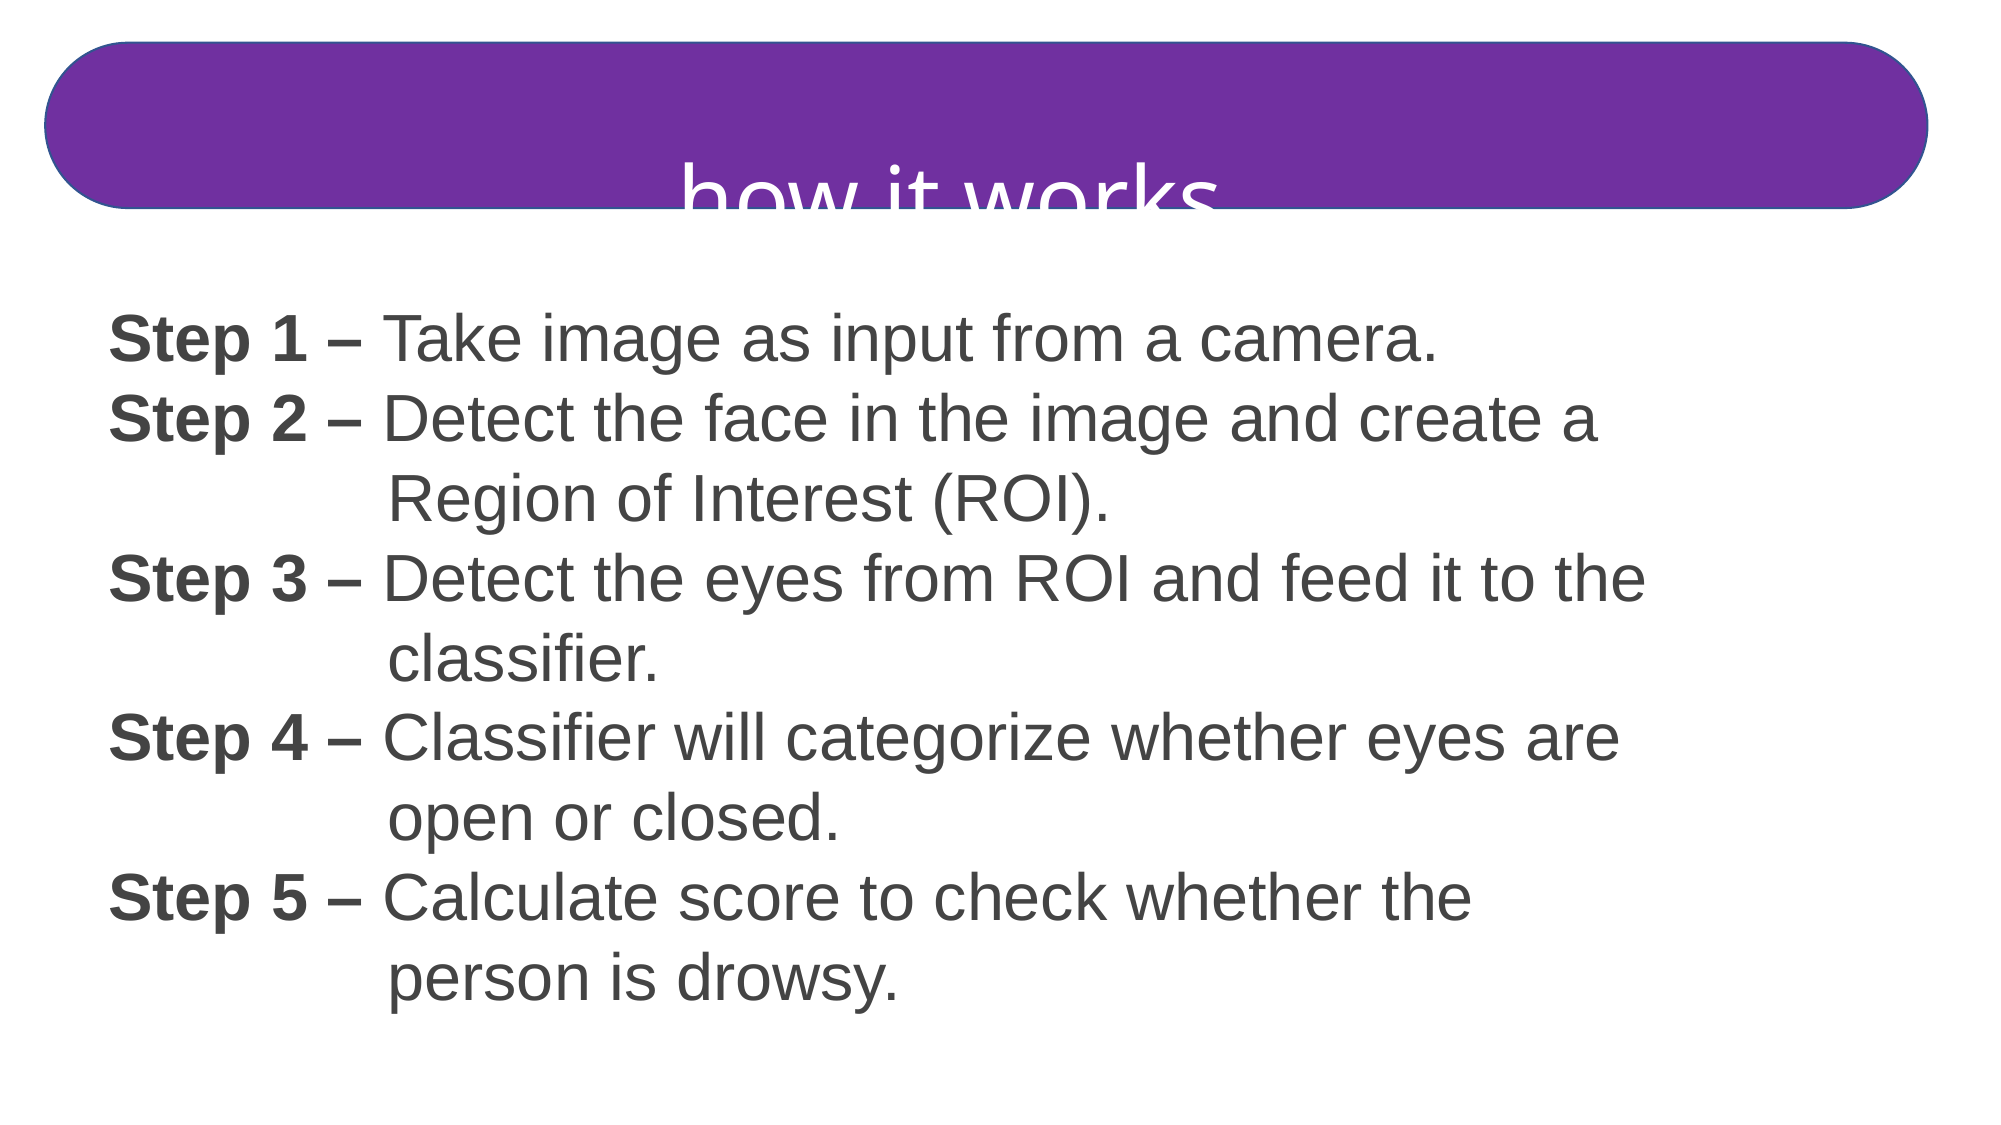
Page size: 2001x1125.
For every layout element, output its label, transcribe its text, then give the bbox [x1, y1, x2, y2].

text_box how it works… [44, 41, 1929, 210]
text_box Step 1 – Take image as input from a camera. Step 2 – Detect the face in the image and create a Region of Interest (ROI). Step 3 – Detect the eyes from ROI and feed it to the classifier. Step 4 – Classifier will categorize whether eyes are open or closed. Step 5 – Calculate score to check whether the person is drowsy. [93, 287, 1918, 1022]
